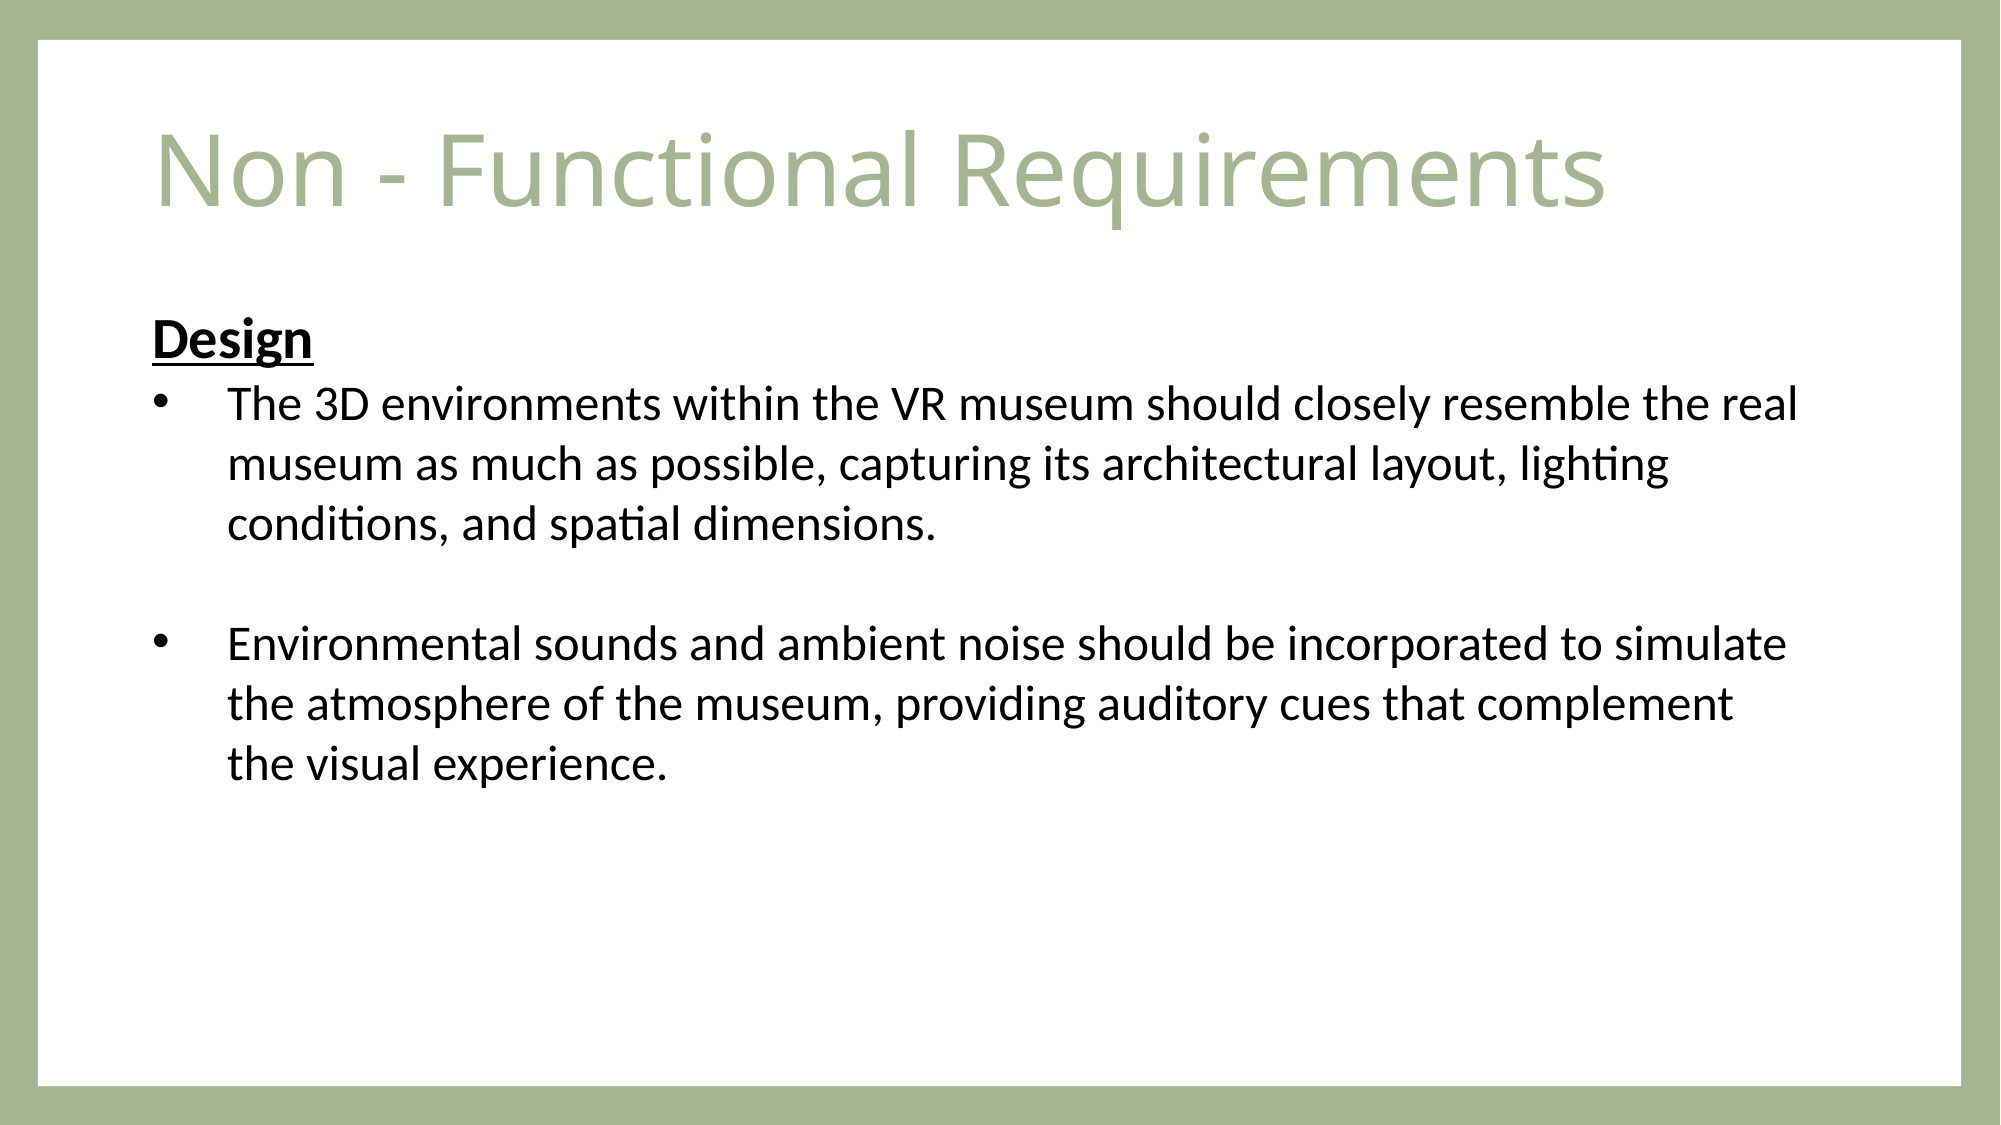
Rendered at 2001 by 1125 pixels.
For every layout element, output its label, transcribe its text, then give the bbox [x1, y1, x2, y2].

title Non - Functional Requirements [137, 54, 1824, 293]
text_box Design The 3D environments within the VR museum should closely resemble the real museum as much as possible, capturing its architectural layout, lighting conditions, and spatial dimensions. Environmental sounds and ambient noise should be incorporated to simulate the atmosphere of the museum, providing auditory cues that complement the visual experience. [137, 293, 1824, 798]
